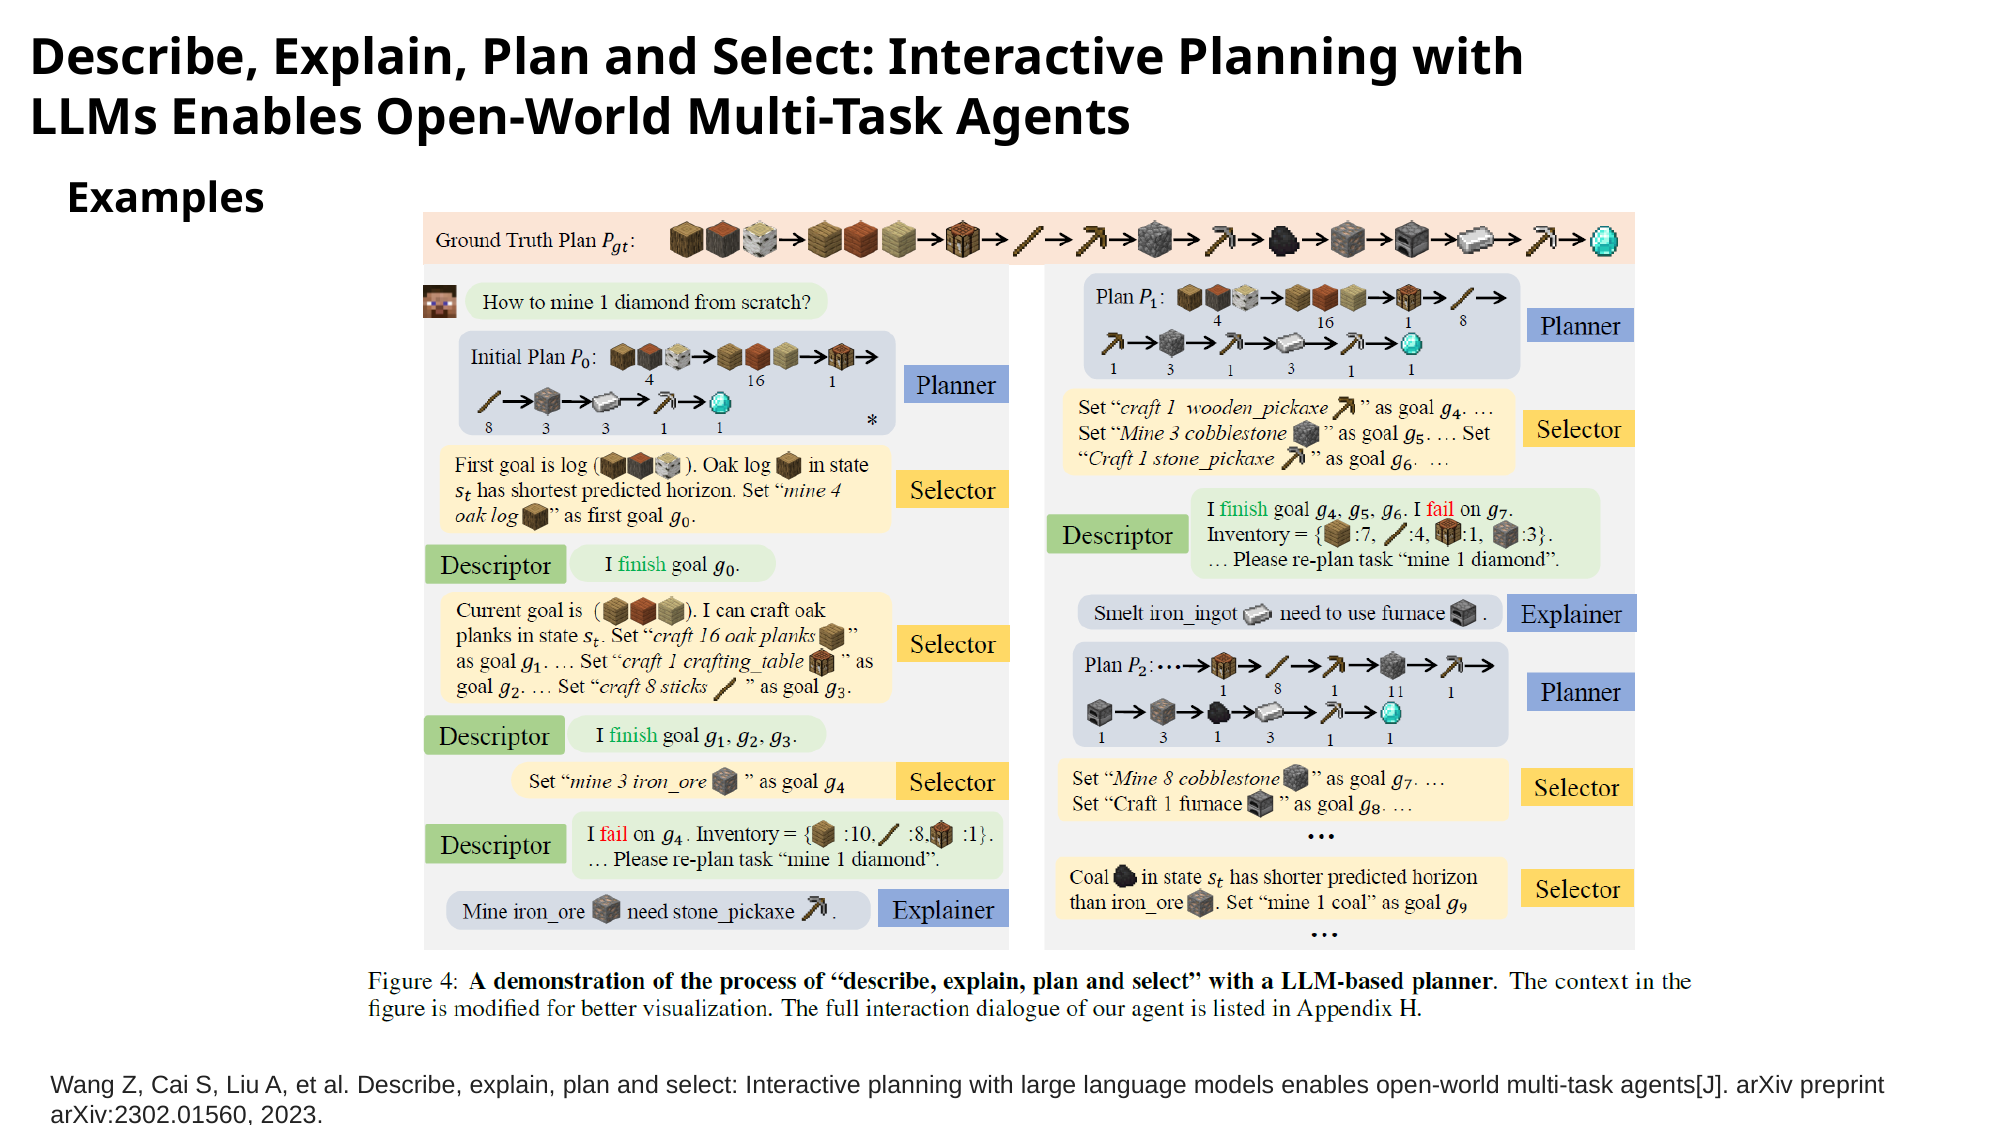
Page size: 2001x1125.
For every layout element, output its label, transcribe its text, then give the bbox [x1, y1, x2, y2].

text_box Wang Z, Cai S, Liu A, et al. Describe, explain, plan and select: Interactive planning with large language models enables open-world multi-task agents[J]. arXiv preprint arXiv:2302.01560, 2023. [35, 1061, 2000, 1125]
picture [348, 196, 1710, 1026]
text_box Describe, Explain, Plan and Select: Interactive Planning with LLMs Enables Open-World Multi-Task Agents [14, 16, 1568, 152]
text_box Examples [51, 163, 1000, 229]
